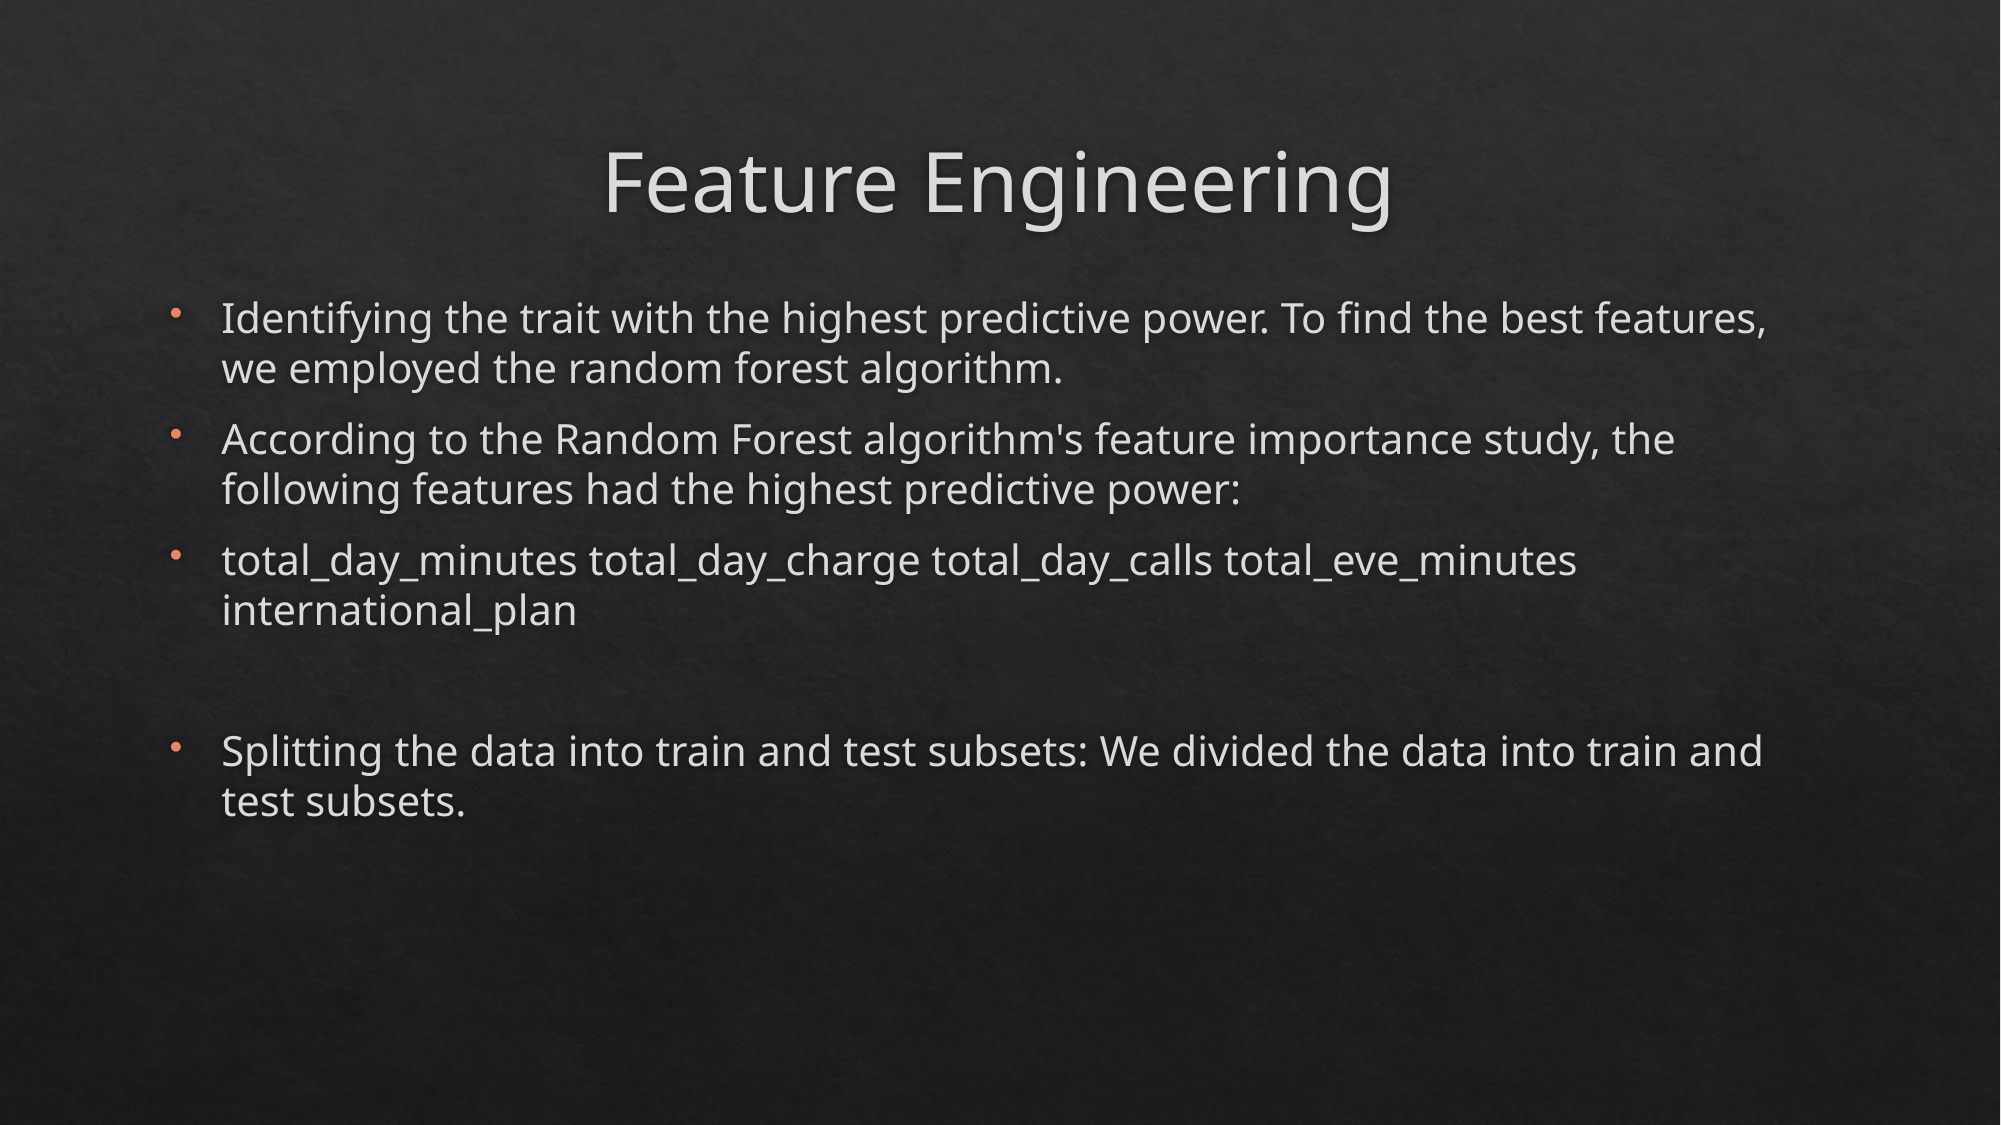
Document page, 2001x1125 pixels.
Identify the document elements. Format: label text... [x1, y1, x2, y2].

title Feature Engineering [149, 99, 1849, 260]
list Identifying the trait with the highest predictive power. To find the best features, we employed the random forest algorithm. According to the Random Forest algorithm's feature importance study, the following features had the highest predictive power: total_day_minutes total_day_charge total_day_calls total_eve_minutes international_plan Splitting the data into train and test subsets: We divided the data into train and test subsets. [149, 284, 1849, 950]
